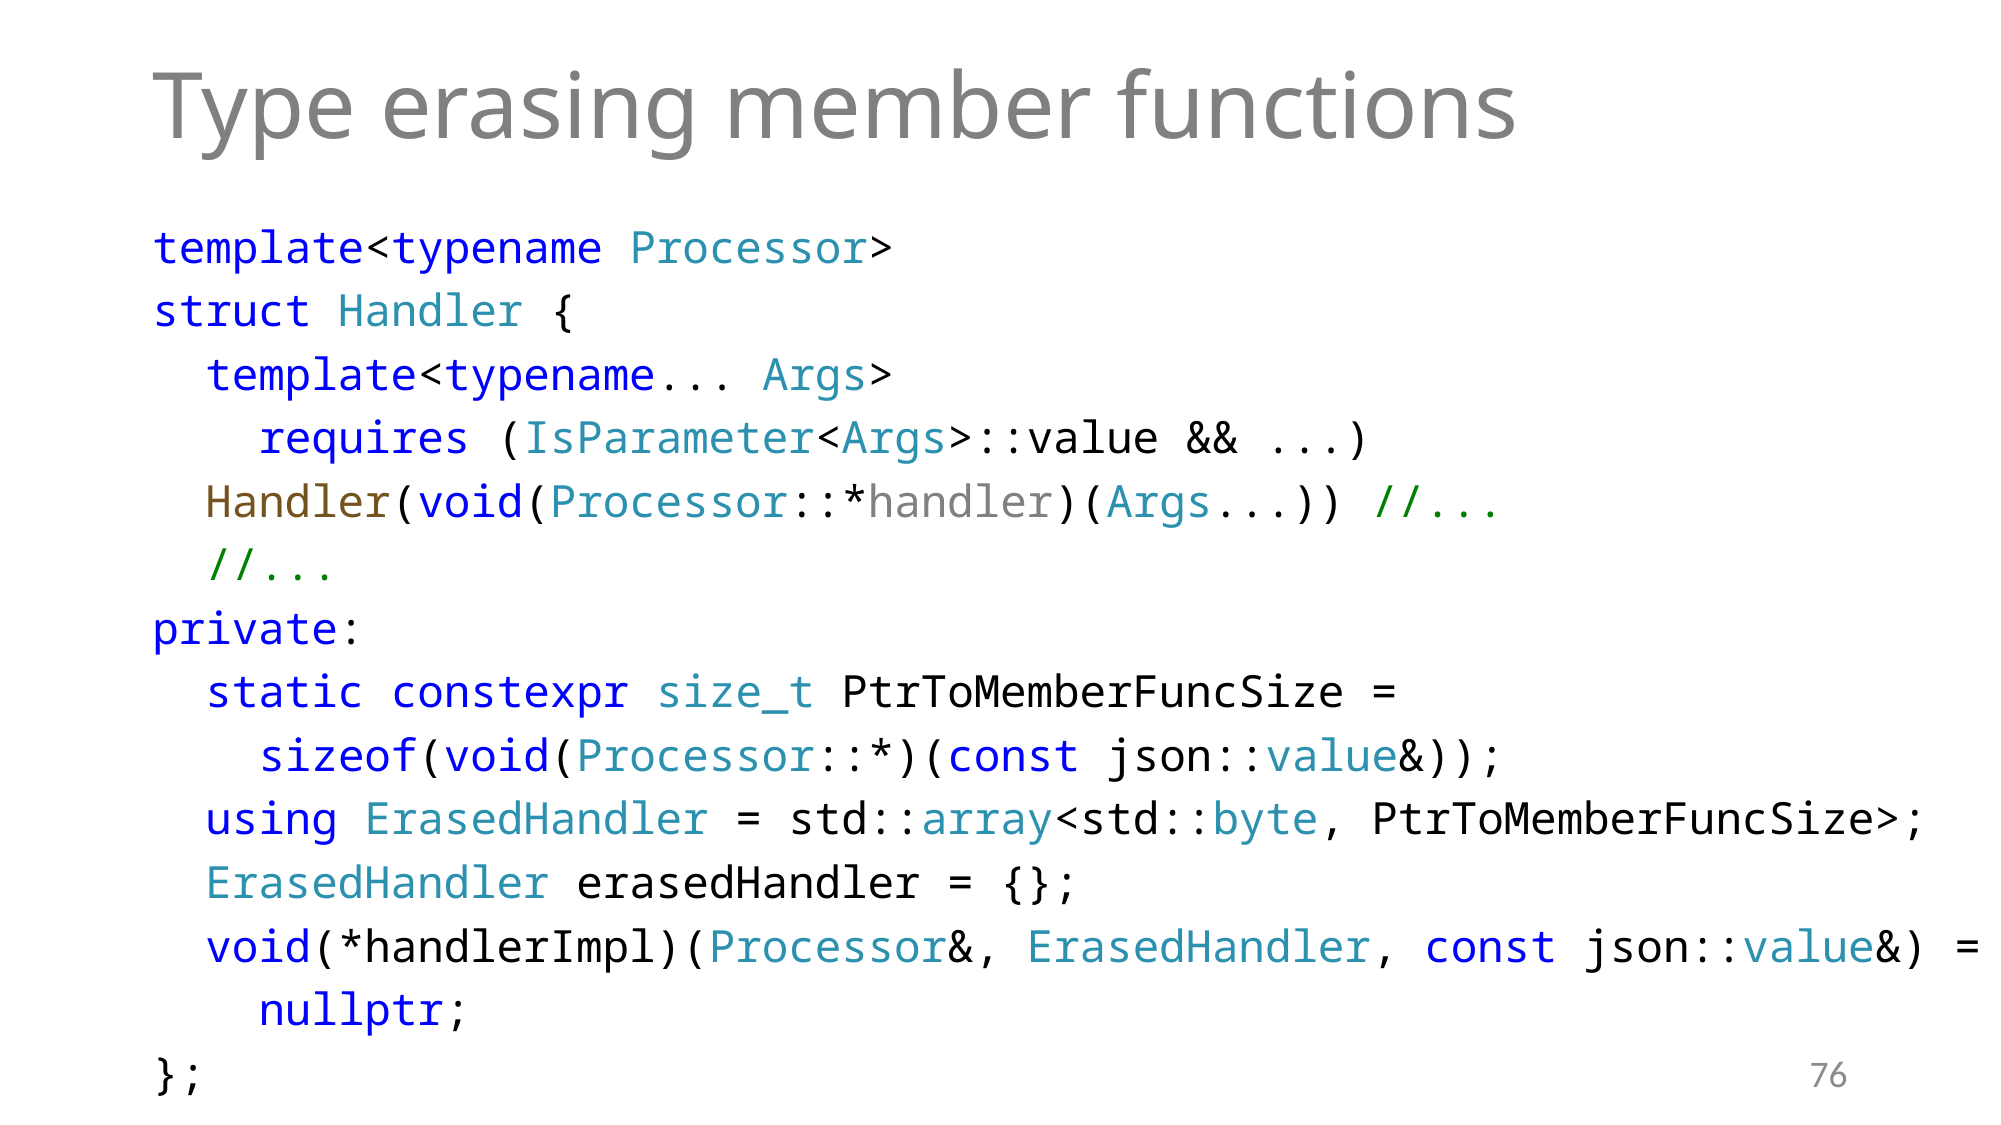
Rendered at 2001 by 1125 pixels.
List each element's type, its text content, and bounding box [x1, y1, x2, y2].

slide_number 76 [1412, 1042, 1863, 1103]
list template<typename Processor> struct Handler { template<typename... Args> requires (IsParameter<Args>::value && ...) Handler(void(Processor::*handler)(Args...)) //... //... private: static constexpr size_t PtrToMemberFuncSize = sizeof(void(Processor::*)(const json::value&)); using ErasedHandler = std::array<std::byte, PtrToMemberFuncSize>; ErasedHandler erasedHandler = {}; void(*handlerImpl)(Processor&, ErasedHandler, const json::value&) = nullptr; }; [137, 217, 2000, 1125]
title Type erasing member functions [137, 0, 1863, 217]
